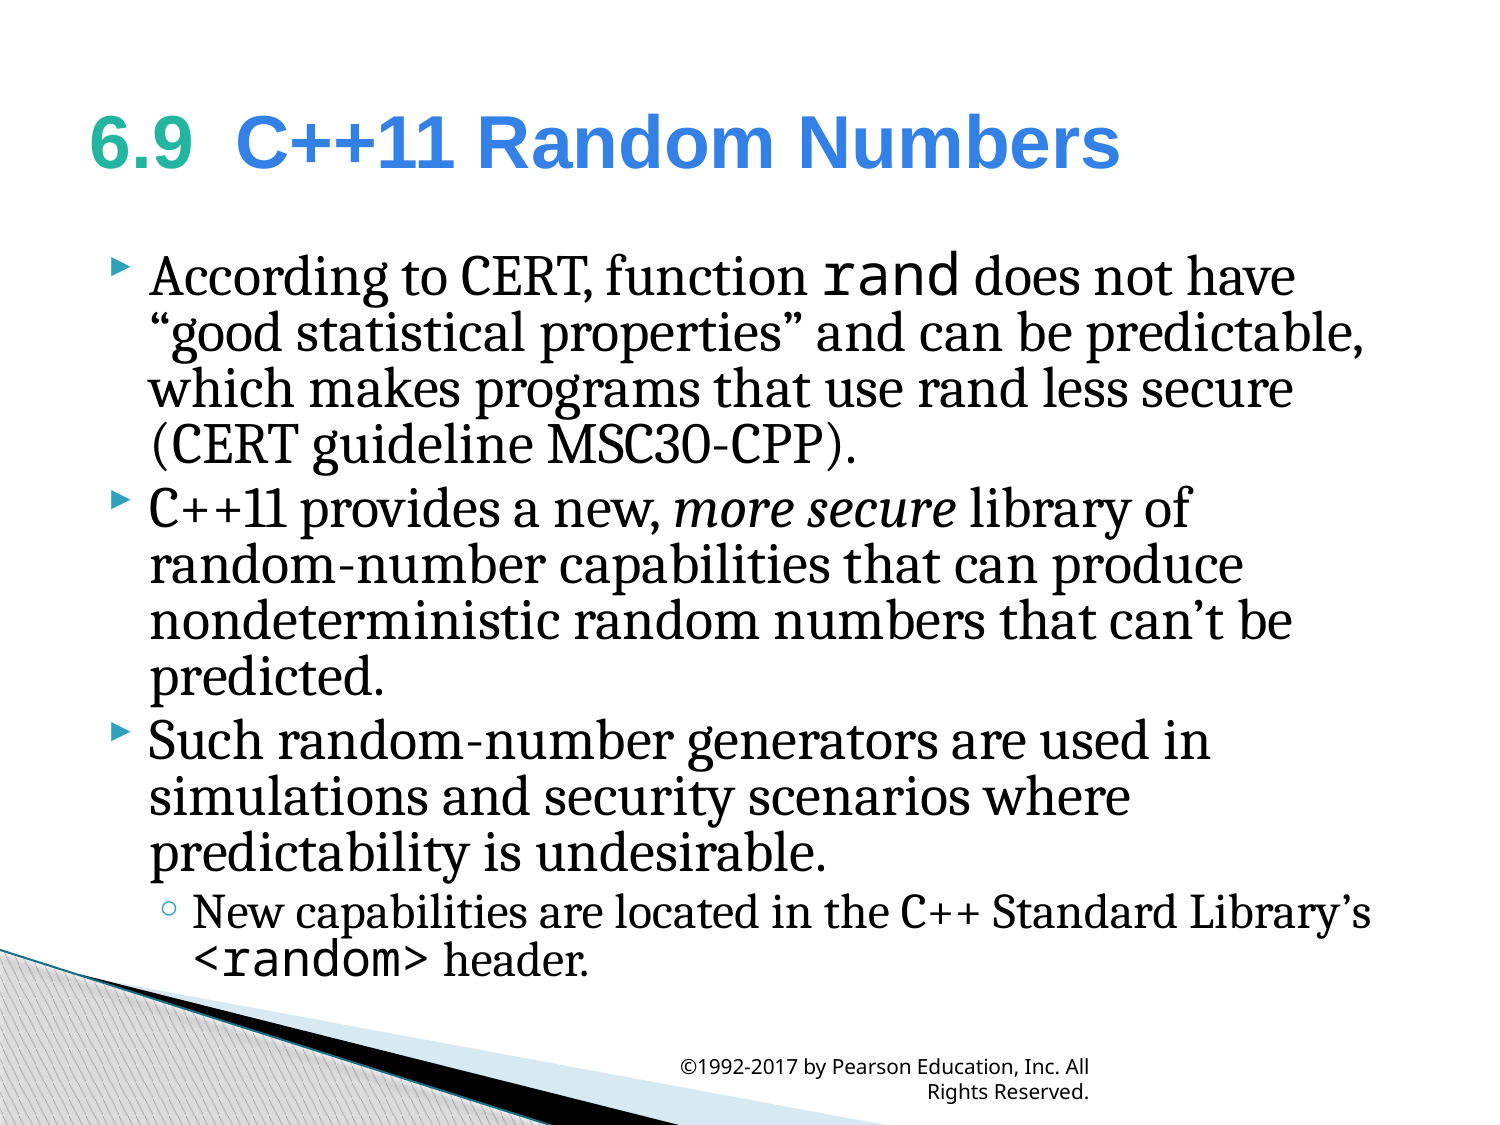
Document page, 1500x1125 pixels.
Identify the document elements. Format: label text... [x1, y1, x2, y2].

list According to CERT, function rand does not have “good statistical properties” and can be predictable, which makes programs that use rand less secure (CERT guideline MSC30-CPP). C++11 provides a new, more secure library of random-number capabilities that can produce nondeterministic random numbers that can’t be predicted. Such random-number generators are used in simulations and security scenarios where predictability is undesirable. New capabilities are located in the C++ Standard Library’s <random> header. [75, 242, 1425, 986]
footer ©1992-2017 by Pearson Education, Inc. All Rights Reserved. [650, 1051, 1105, 1112]
title 6.9 C++11 Random Numbers [75, 45, 1425, 233]
